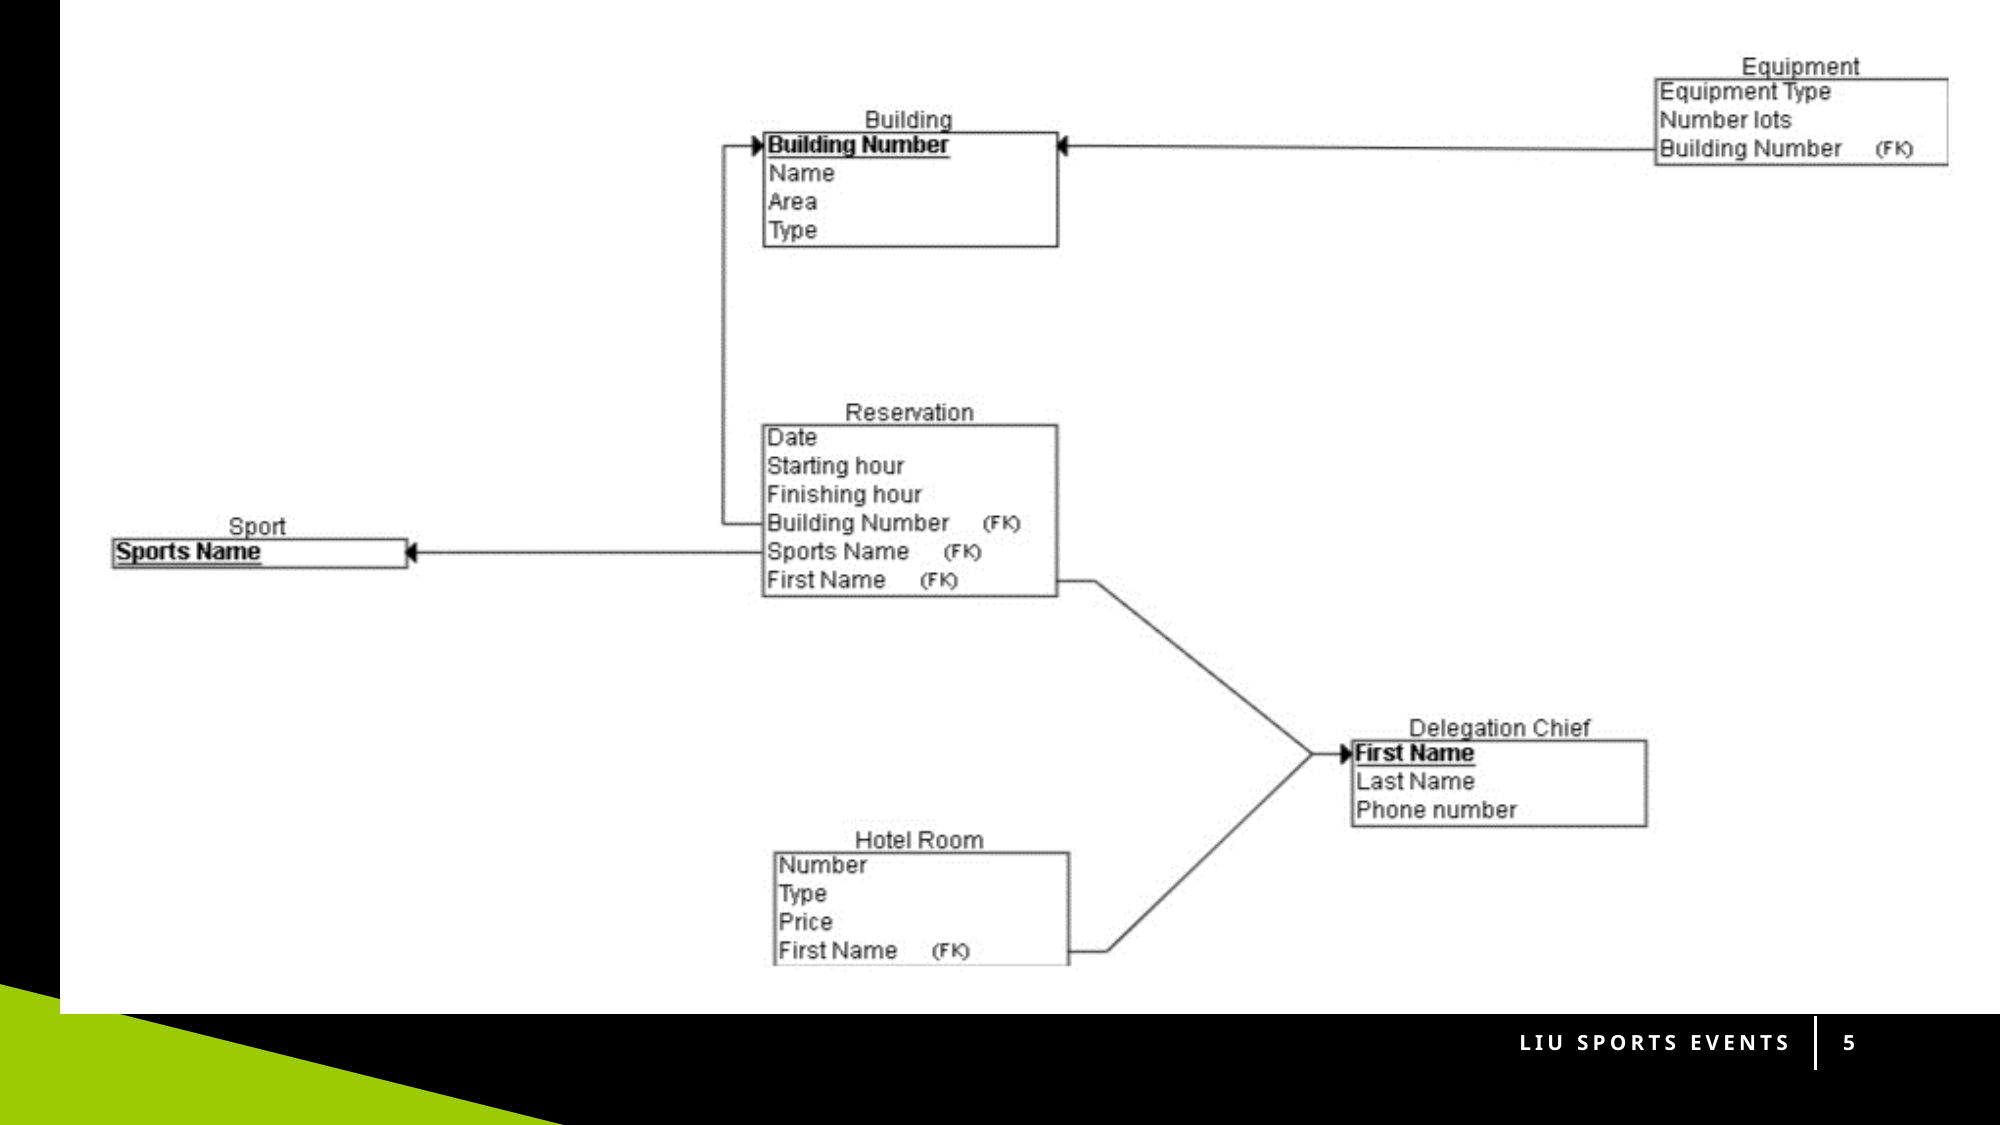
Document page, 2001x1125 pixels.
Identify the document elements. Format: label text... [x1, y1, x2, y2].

chart [60, 0, 2000, 1014]
slide_number 5 [1828, 1014, 1901, 1074]
footer LIU SPORTS EVENTS [1164, 1014, 1803, 1074]
